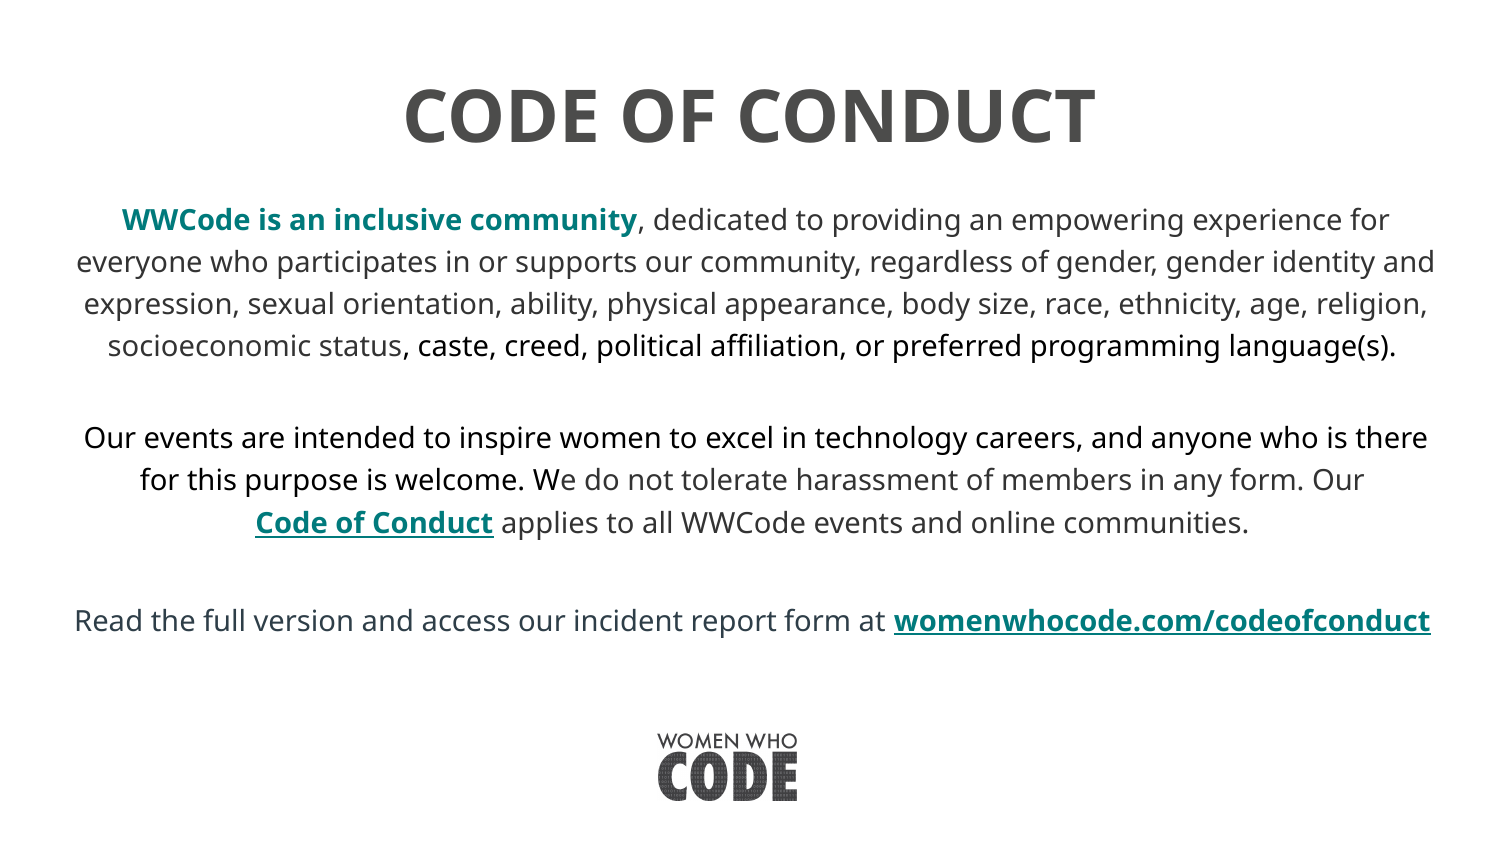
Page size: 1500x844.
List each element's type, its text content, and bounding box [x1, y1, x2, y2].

text_box CODE OF CONDUCT [0, 24, 1500, 173]
picture [657, 732, 797, 801]
text_box WWCode is an inclusive community, dedicated to providing an empowering experience for everyone who participates in or supports our community, regardless of gender, gender identity and expression, sexual orientation, ability, physical appearance, body size, race, ethnicity, age, religion, socioeconomic status, caste, creed, political affiliation, or preferred programming language(s). Our events are intended to inspire women to excel in technology careers, and anyone who is there for this purpose is welcome. We do not tolerate harassment of members in any form. Our Code of Conduct applies to all WWCode events and online communities. Read the full version and access our incident report form at womenwhocode.com/codeofconduct [56, 173, 1457, 722]
